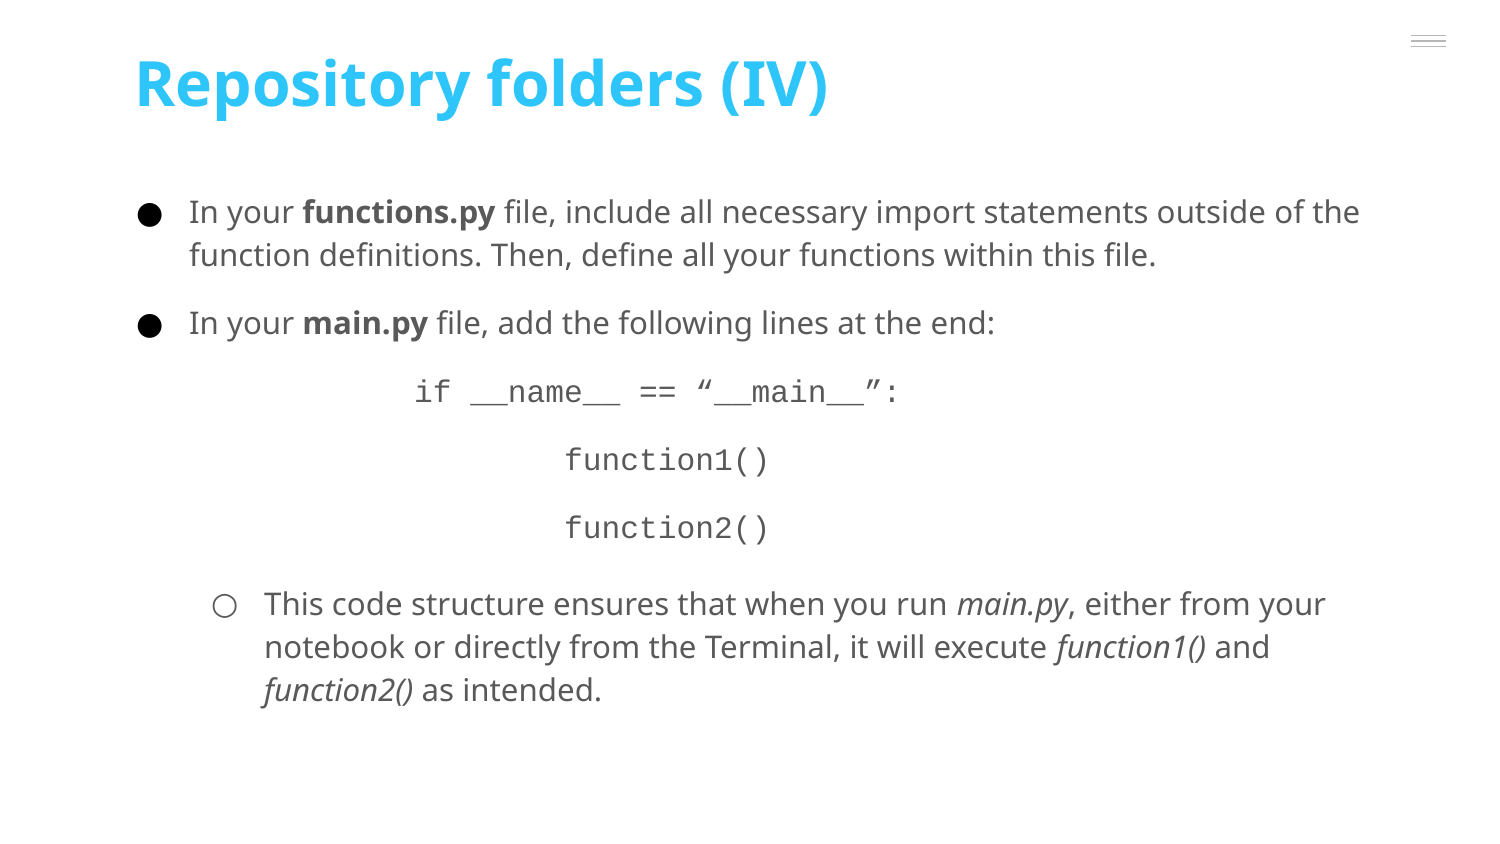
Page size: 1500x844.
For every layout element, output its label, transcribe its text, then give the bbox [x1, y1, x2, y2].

list In your functions.py file, include all necessary import statements outside of the function definitions. Then, define all your functions within this file. In your main.py file, add the following lines at the end: if __name__ == “__main__”: function1() function2() This code structure ensures that when you run main.py, either from your notebook or directly from the Terminal, it will execute function1() and function2() as intended. [99, 171, 1402, 722]
title Repository folders (IV) [119, 28, 1381, 117]
